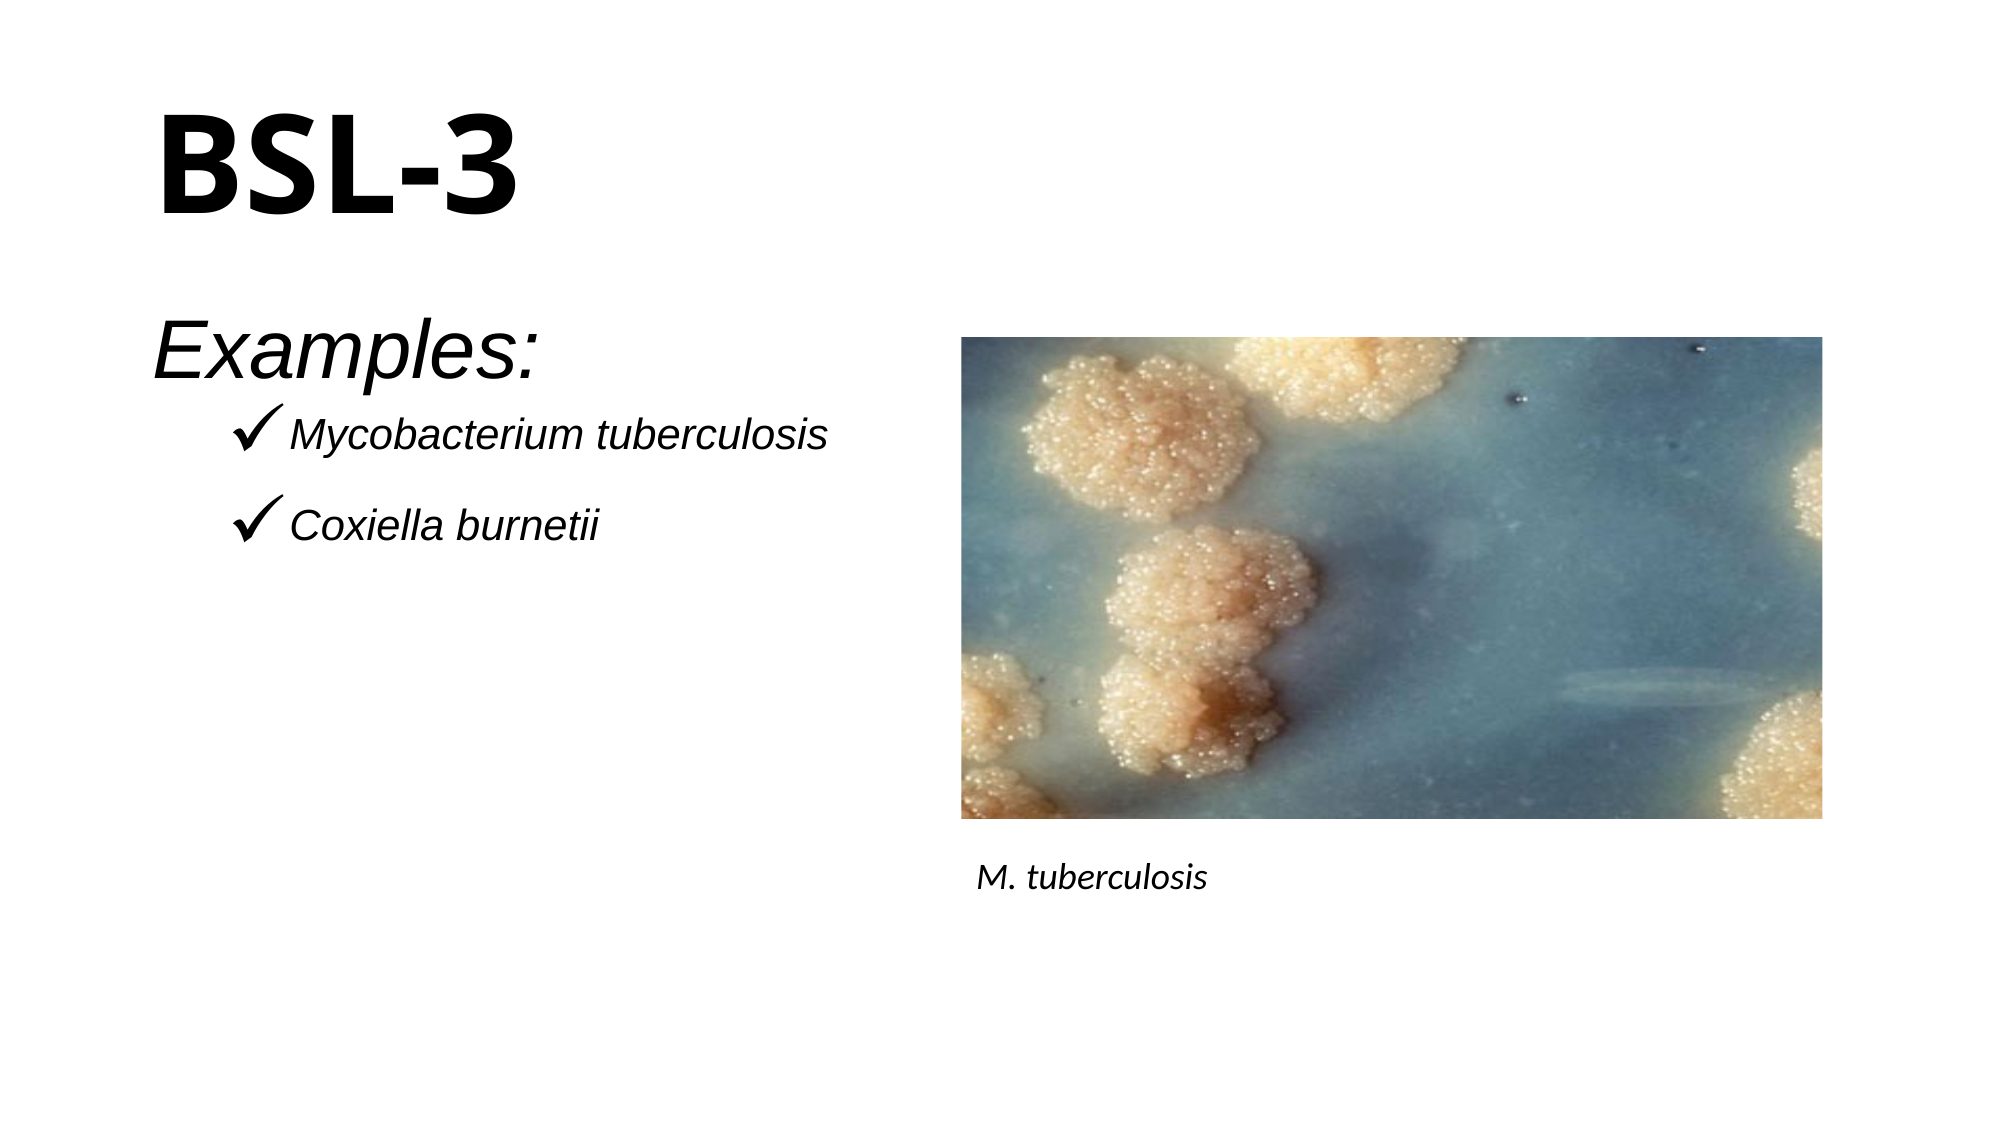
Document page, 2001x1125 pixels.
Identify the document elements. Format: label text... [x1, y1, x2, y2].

picture [961, 336, 1823, 819]
title BSL-3 [137, 59, 1863, 278]
text_box M. tuberculosis [961, 844, 1706, 905]
list Examples: Mycobacterium tuberculosis Coxiella burnetii [137, 299, 1863, 1014]
